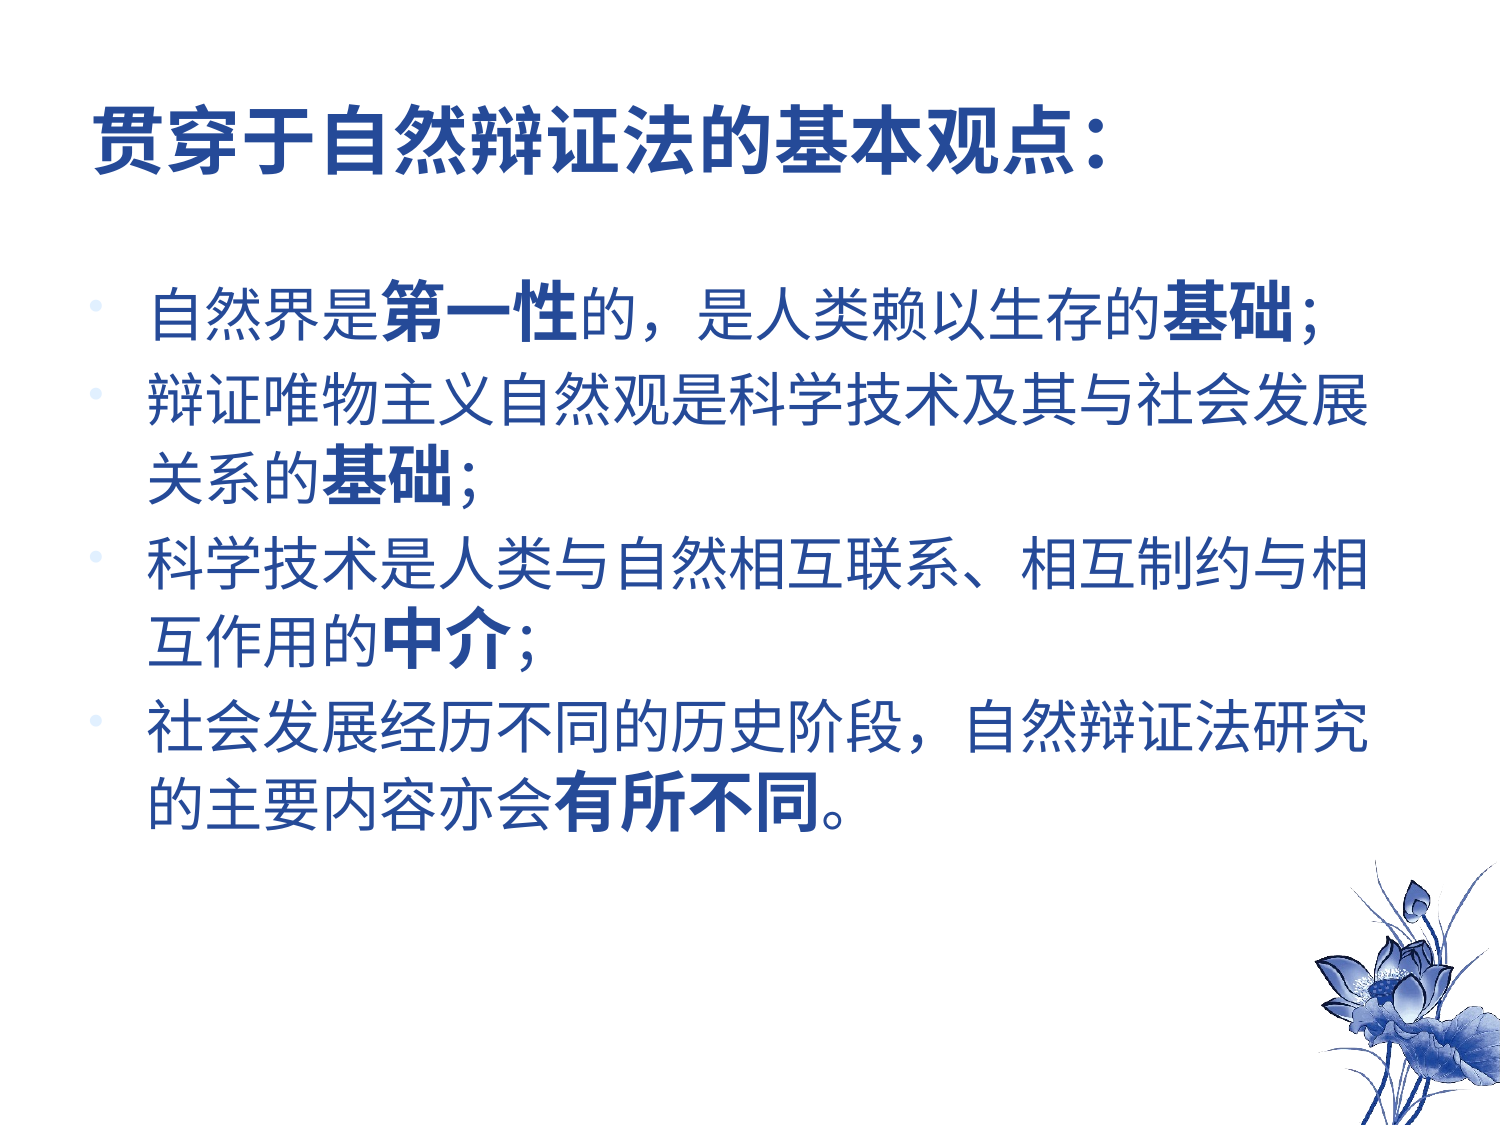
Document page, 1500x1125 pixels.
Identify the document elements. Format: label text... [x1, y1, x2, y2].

list 自然界是第一性的，是人类赖以生存的基础； 辩证唯物主义自然观是科学技术及其与社会发展关系的基础； 科学技术是人类与自然相互联系、相互制约与相互作用的中介； 社会发展经历不同的历史阶段，自然辩证法研究的主要内容亦会有所不同。 [75, 262, 1425, 1005]
title 贯穿于自然辩证法的基本观点： [75, 45, 1351, 233]
picture [1294, 833, 1500, 1125]
